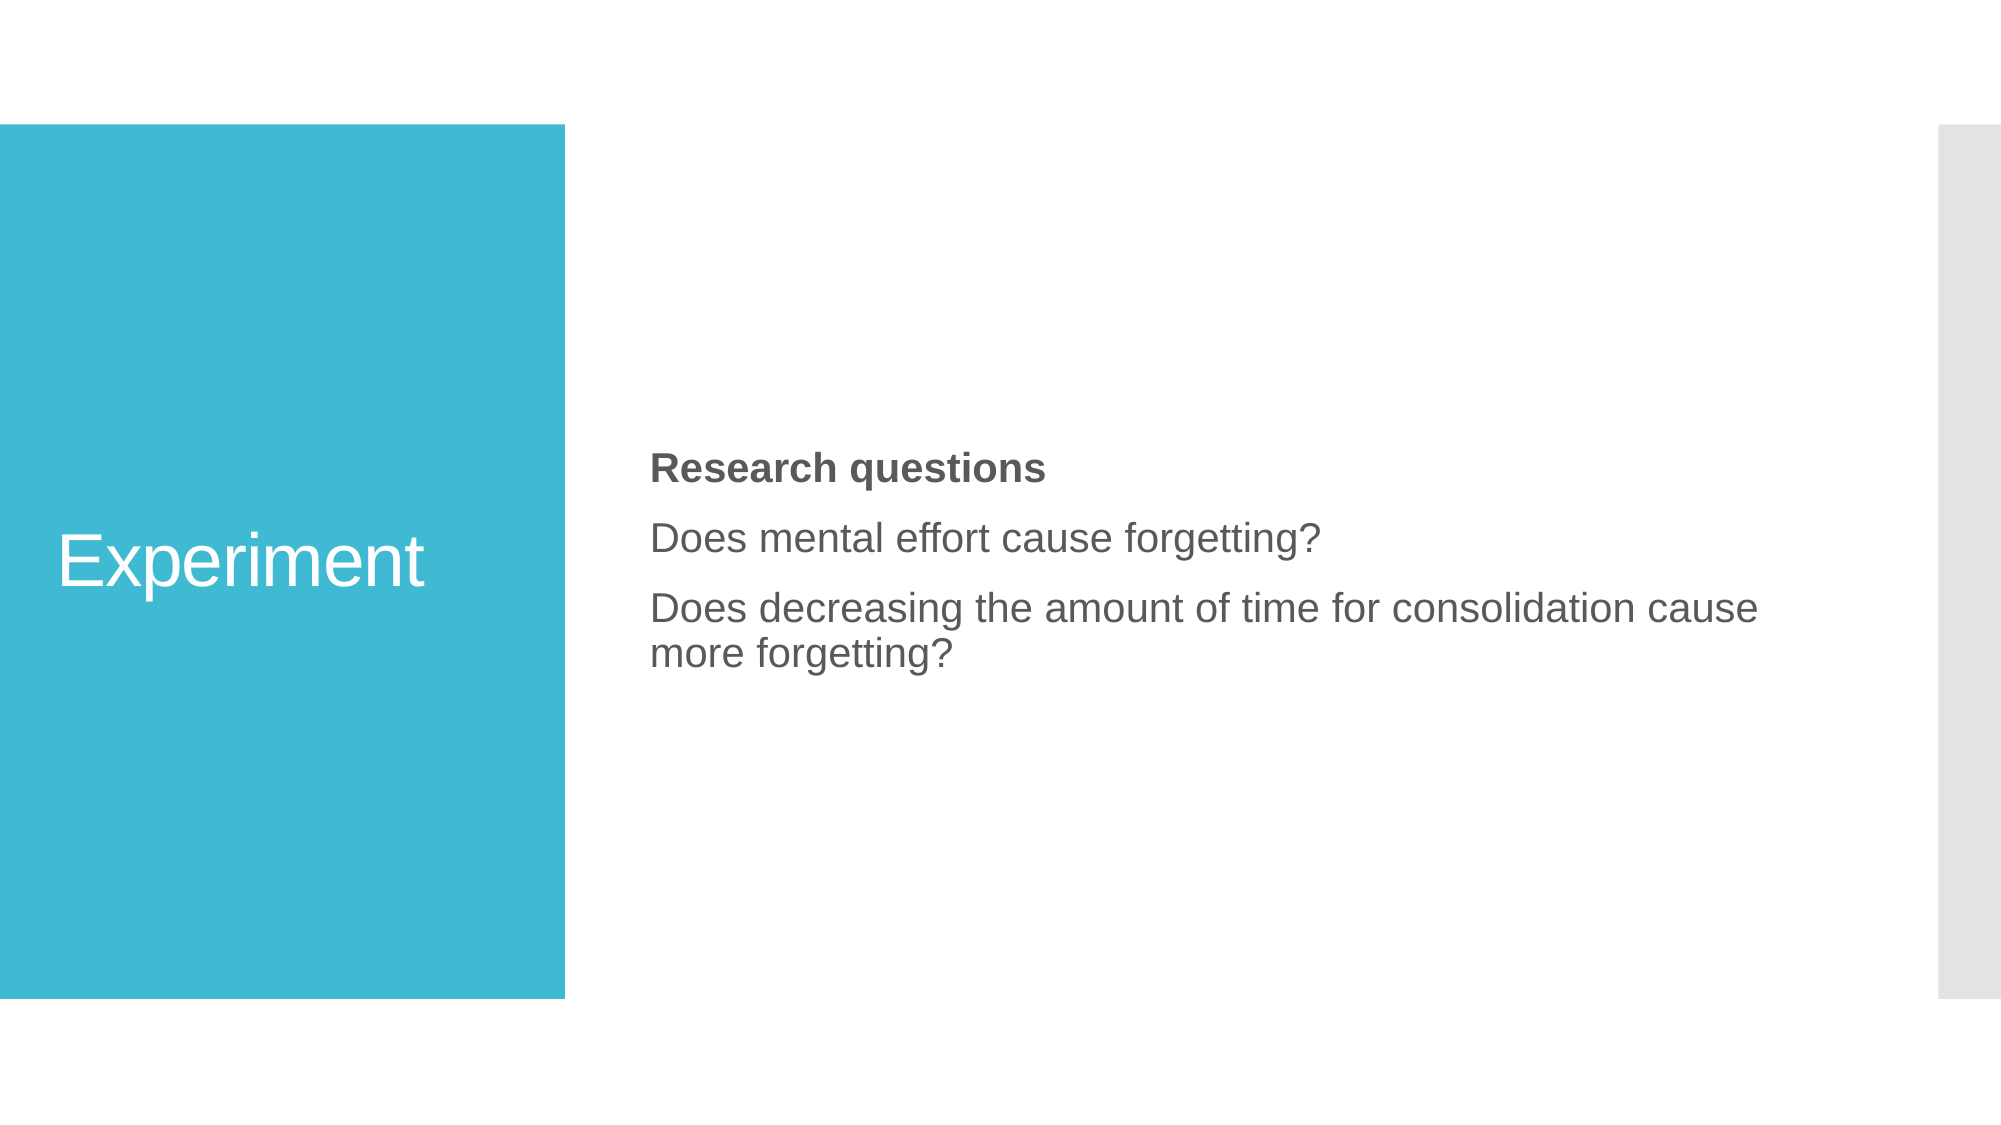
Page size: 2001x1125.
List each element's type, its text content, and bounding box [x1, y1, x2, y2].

title Experiment [41, 184, 525, 940]
list Research questions Does mental effort cause forgetting? Does decreasing the amount of time for consolidation cause more forgetting? [634, 141, 1835, 982]
